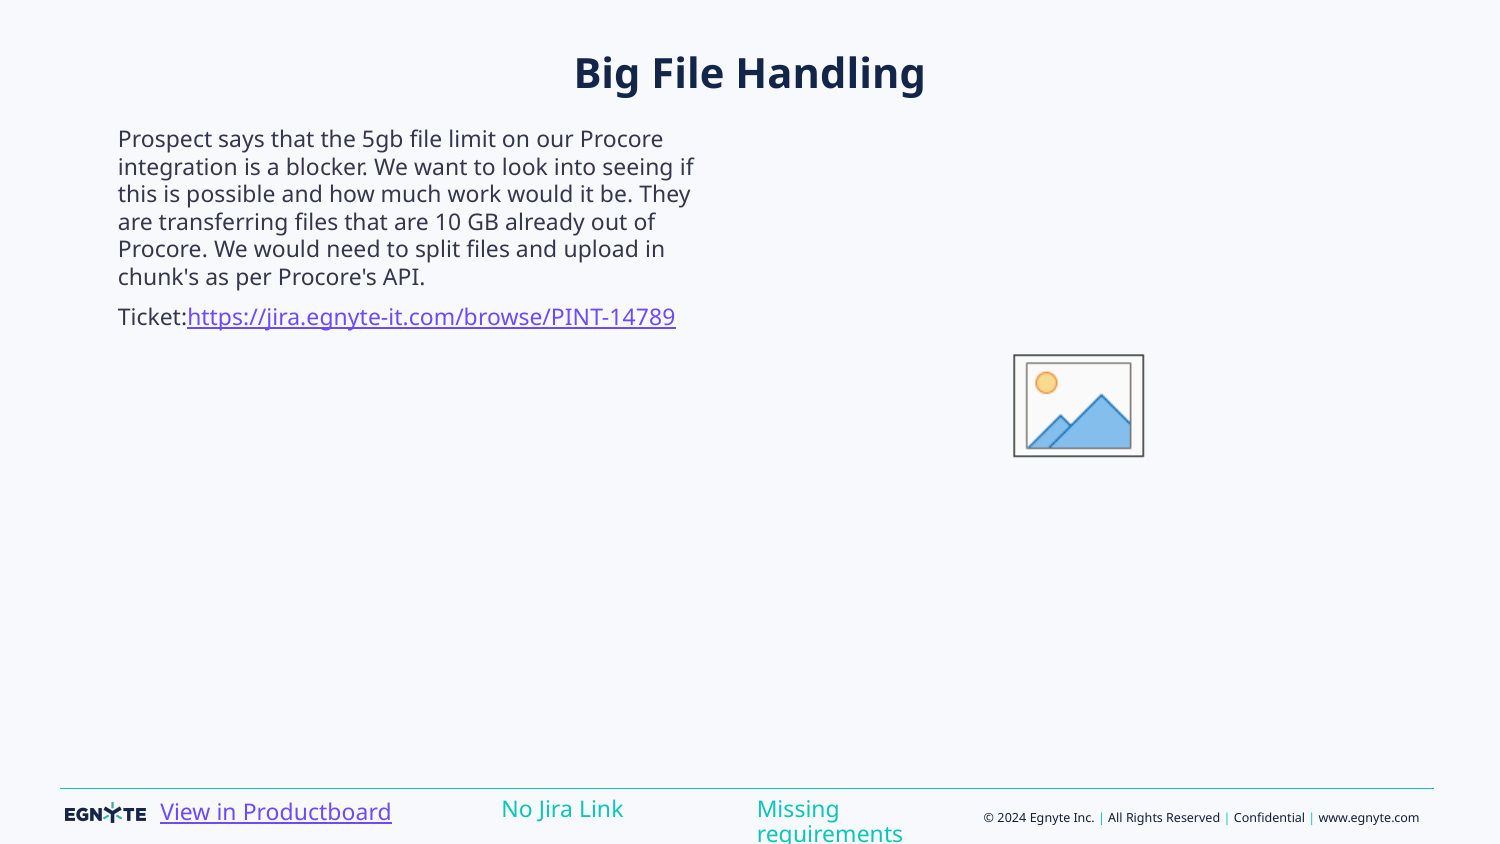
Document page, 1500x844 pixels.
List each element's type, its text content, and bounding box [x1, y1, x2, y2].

picture [65, 802, 145, 823]
list View in Productboard [145, 790, 486, 835]
list No Jira Link [486, 790, 741, 835]
title Big File Handling [103, 44, 1397, 106]
list Missing requirements [742, 790, 997, 835]
picture [761, 119, 1397, 693]
list Prospect says that the 5gb file limit on our Procore integration is a blocker. We want to look into seeing if this is possible and how much work would it be. They are transferring files that are 10 GB already out of Procore. We would need to split files and upload in chunk's as per Procore's API. Ticket:https://jira.egnyte-it.com/browse/PINT-14789 [103, 117, 741, 693]
